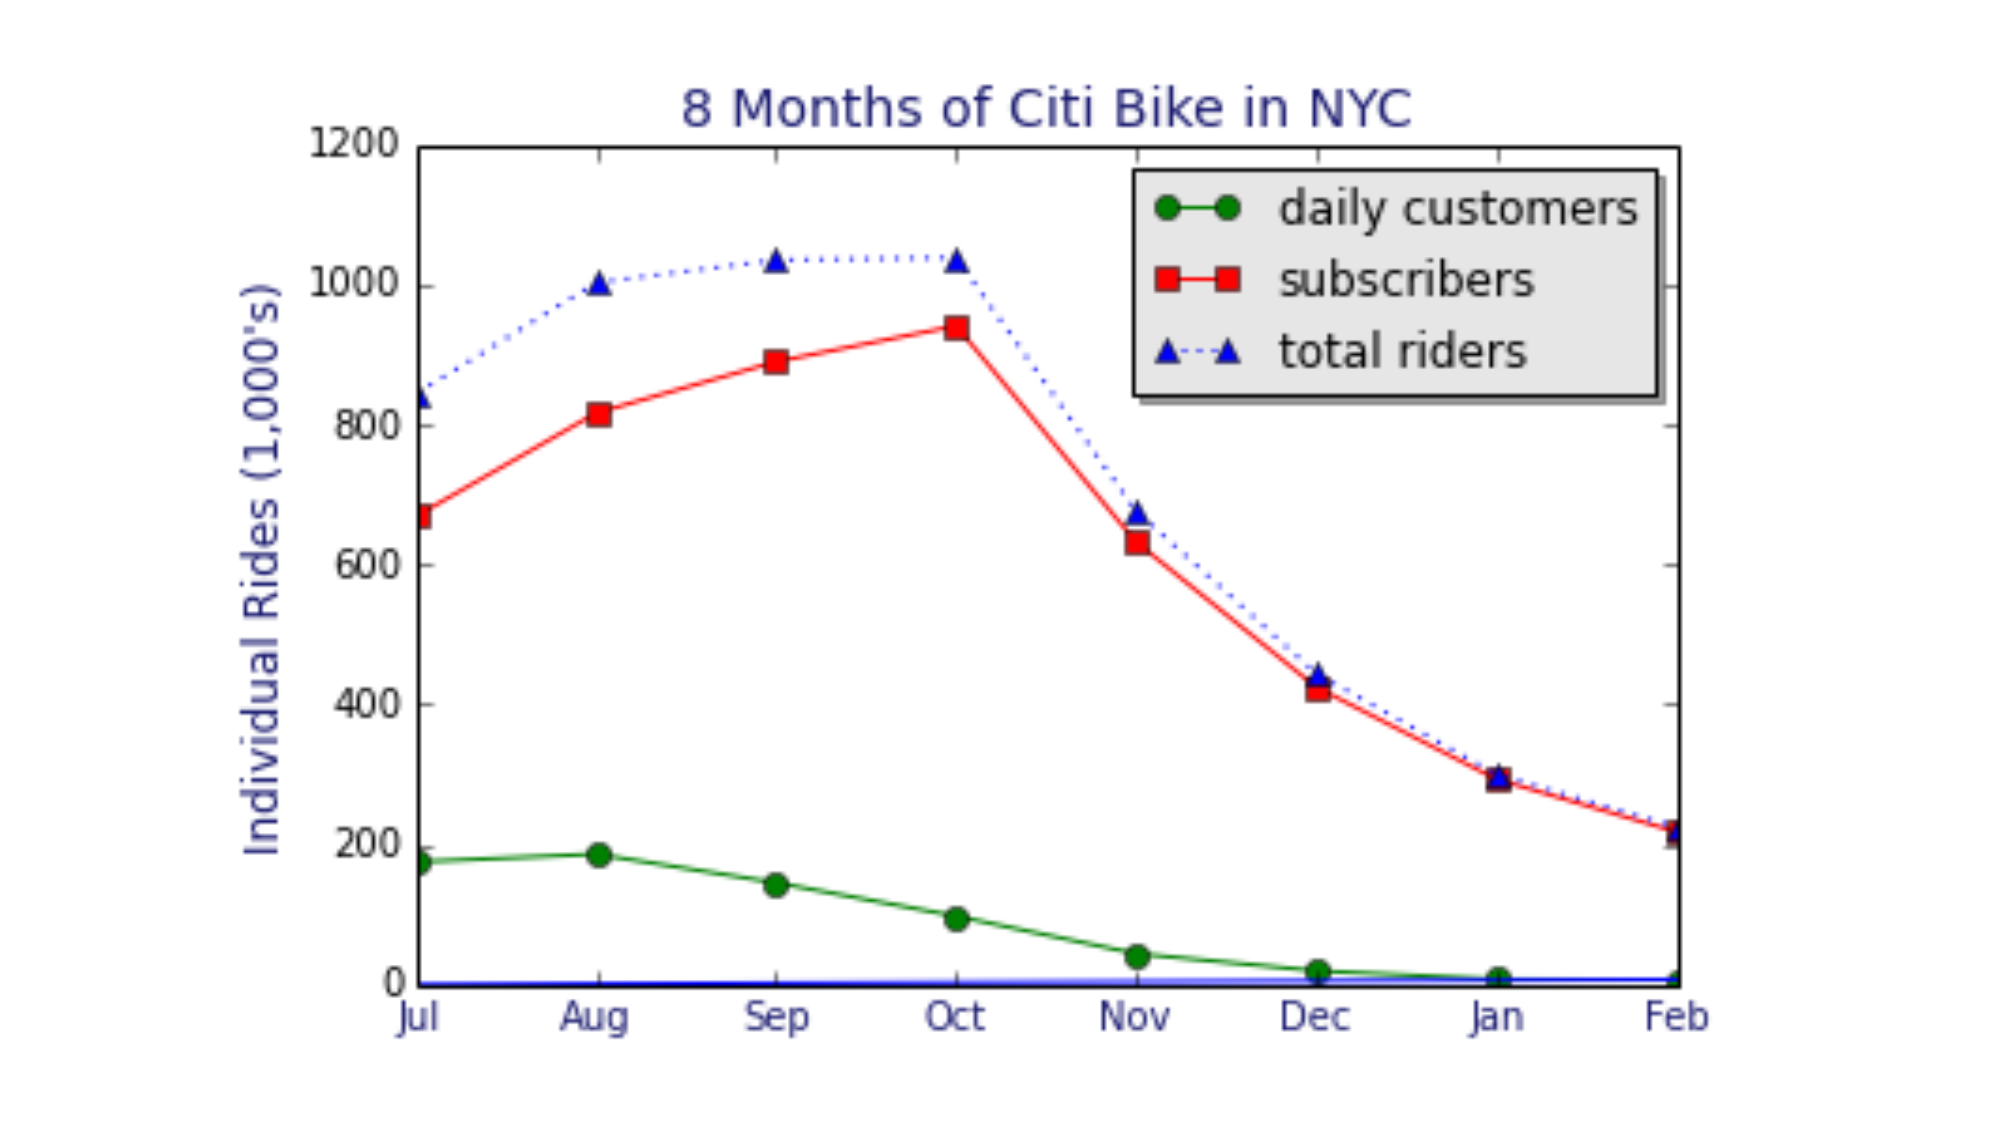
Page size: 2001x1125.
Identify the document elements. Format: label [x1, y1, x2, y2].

picture [181, 49, 1822, 1092]
